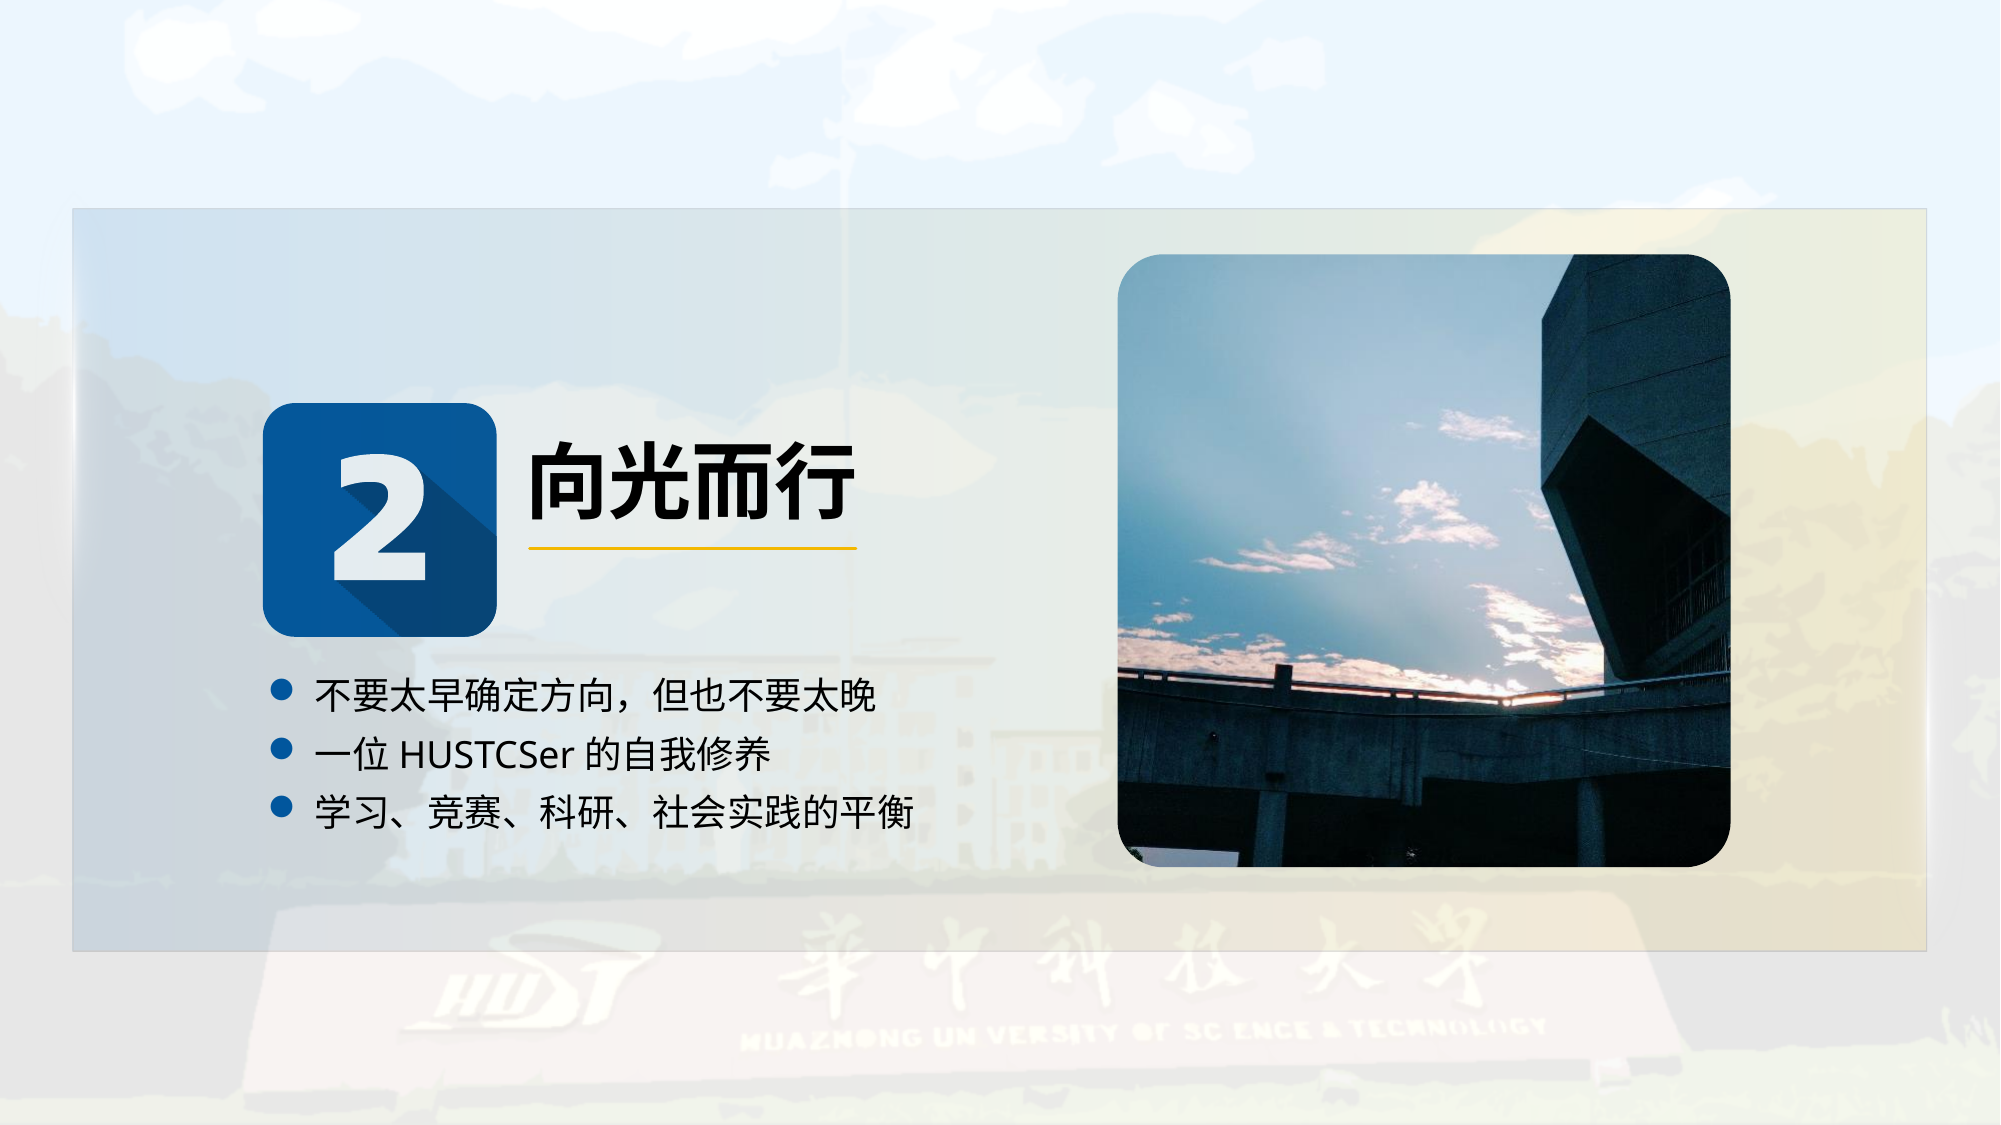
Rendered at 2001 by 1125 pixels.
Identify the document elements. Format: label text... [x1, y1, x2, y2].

list 向光而行 [510, 432, 917, 539]
picture [1117, 254, 1731, 868]
list 不要太早确定方向，但也不要太晚 一位HUSTCSer的自我修养 学习、竞赛、科研、社会实践的平衡 [252, 651, 1056, 838]
